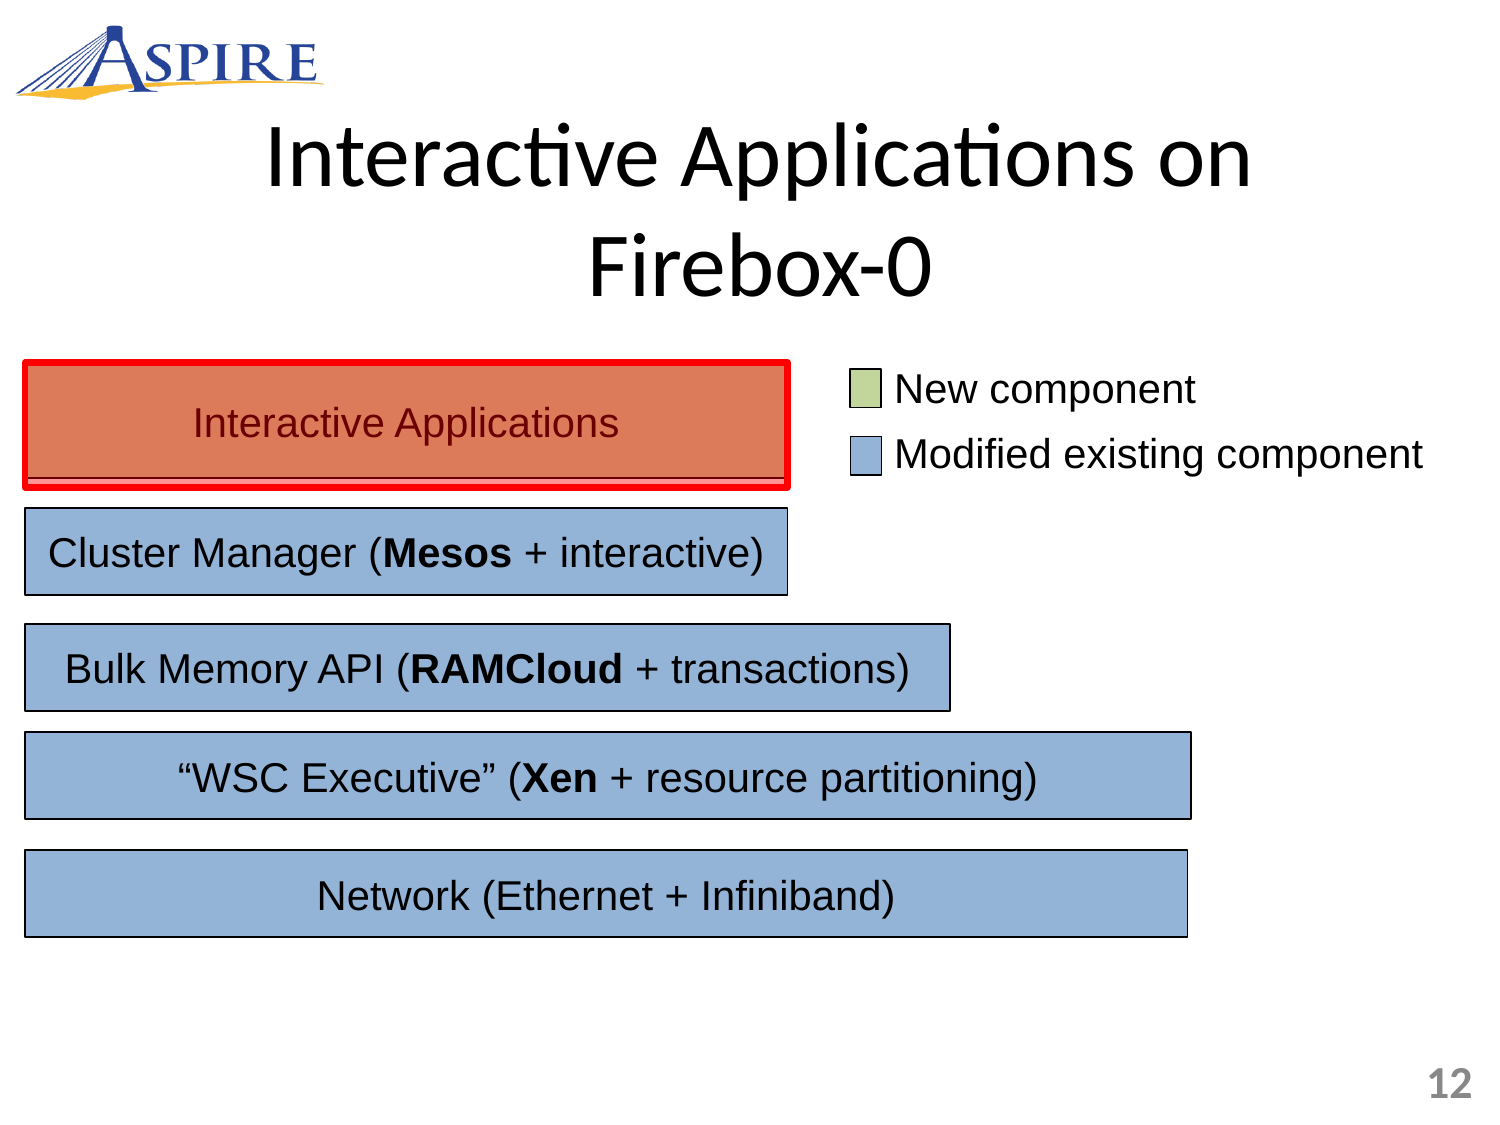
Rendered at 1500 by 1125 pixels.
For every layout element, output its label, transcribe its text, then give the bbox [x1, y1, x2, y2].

slide_number 12 [1137, 1050, 1488, 1110]
picture [1, 12, 338, 113]
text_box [24, 337, 1451, 820]
text_box Interactive Applications on Firebox-0 [137, 87, 1383, 213]
text_box Network (Ethernet + Infiniband) [24, 849, 1188, 938]
